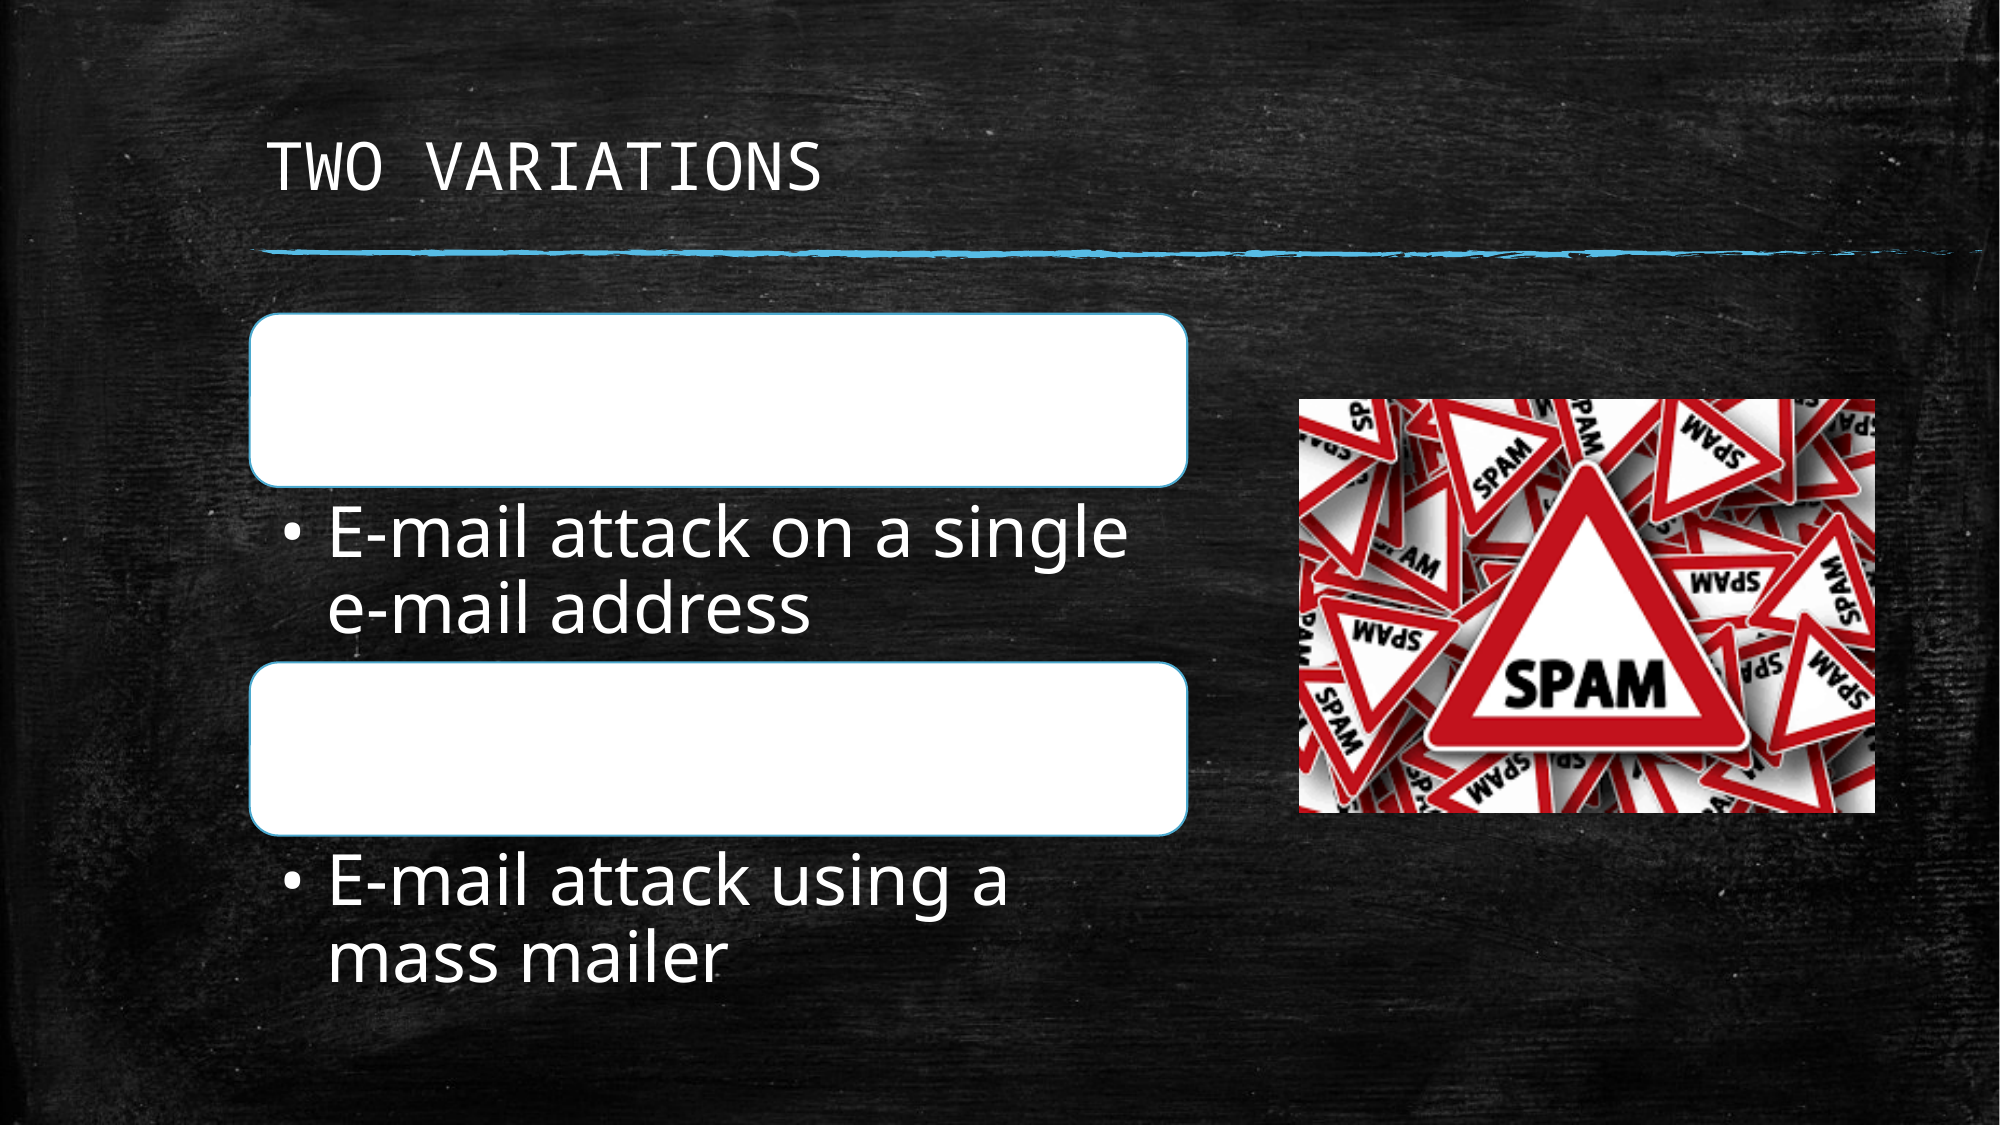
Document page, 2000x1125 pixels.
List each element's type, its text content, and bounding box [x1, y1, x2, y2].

title TWO VARIATIONS [249, 45, 1750, 213]
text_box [249, 313, 1188, 1012]
picture [0, 0, 2000, 1125]
